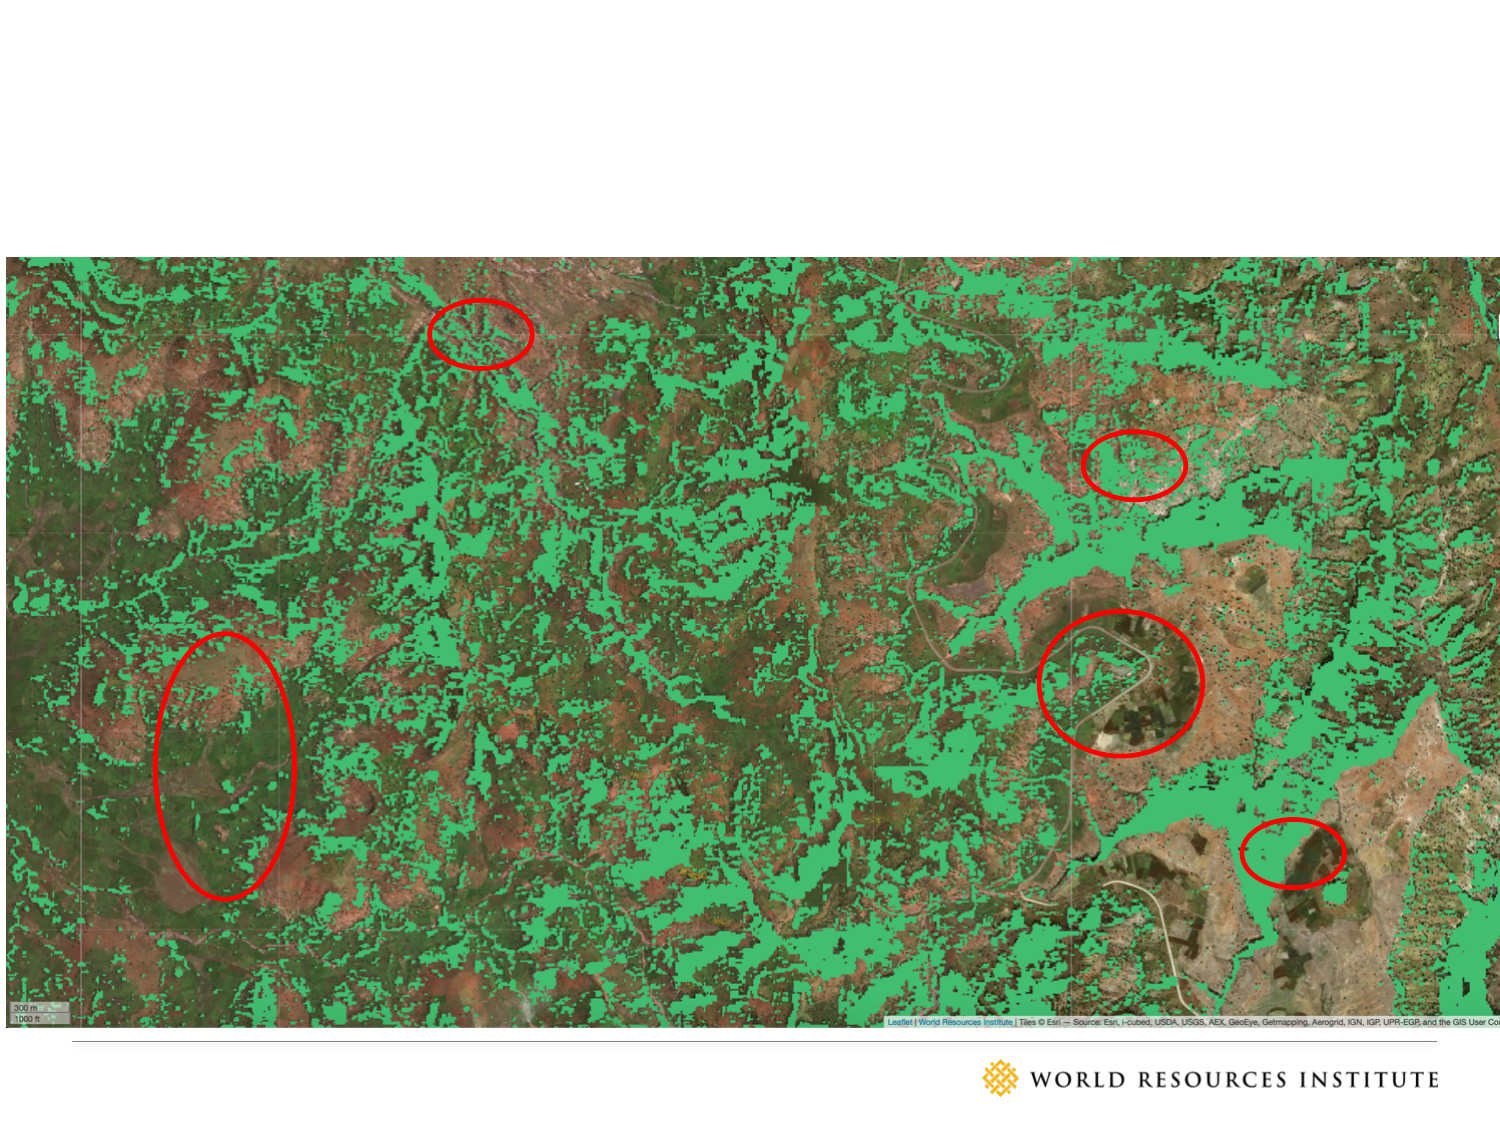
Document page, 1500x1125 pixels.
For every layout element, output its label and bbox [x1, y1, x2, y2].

picture [982, 1059, 1438, 1097]
picture [6, 257, 1500, 1029]
